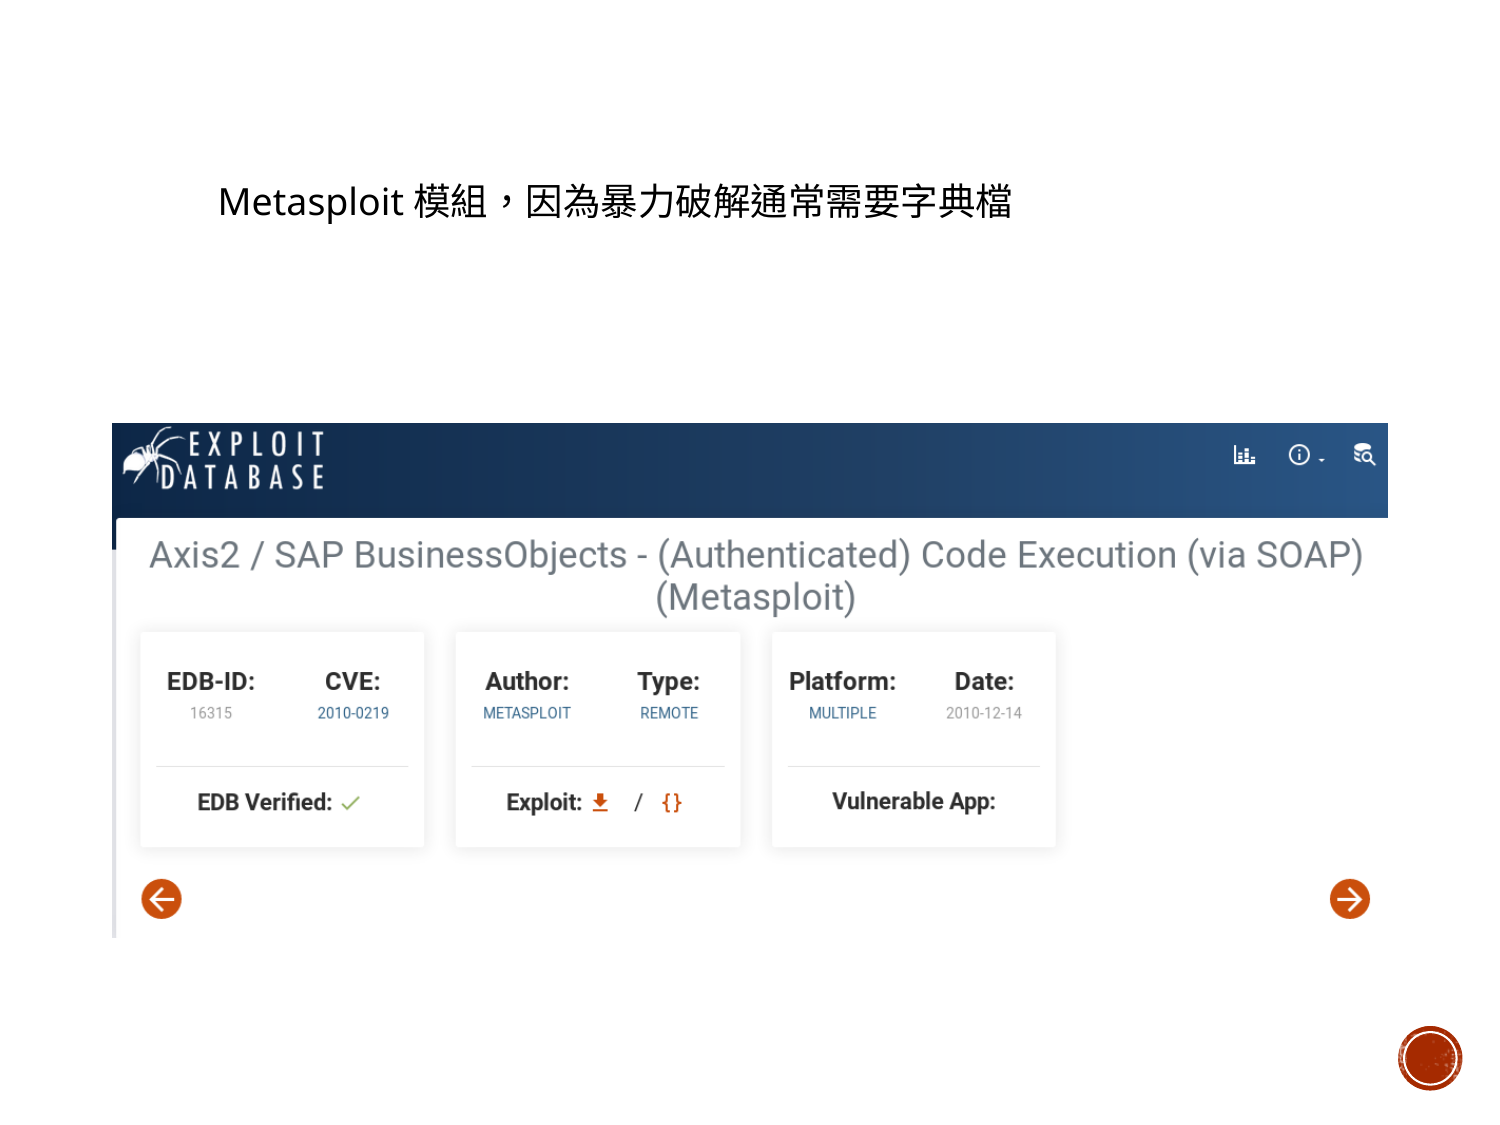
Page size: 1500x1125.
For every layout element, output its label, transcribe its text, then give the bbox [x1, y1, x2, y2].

text_box Metasploit模組，因為暴力破解通常需要字典檔 [203, 170, 1028, 230]
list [113, 424, 1387, 936]
